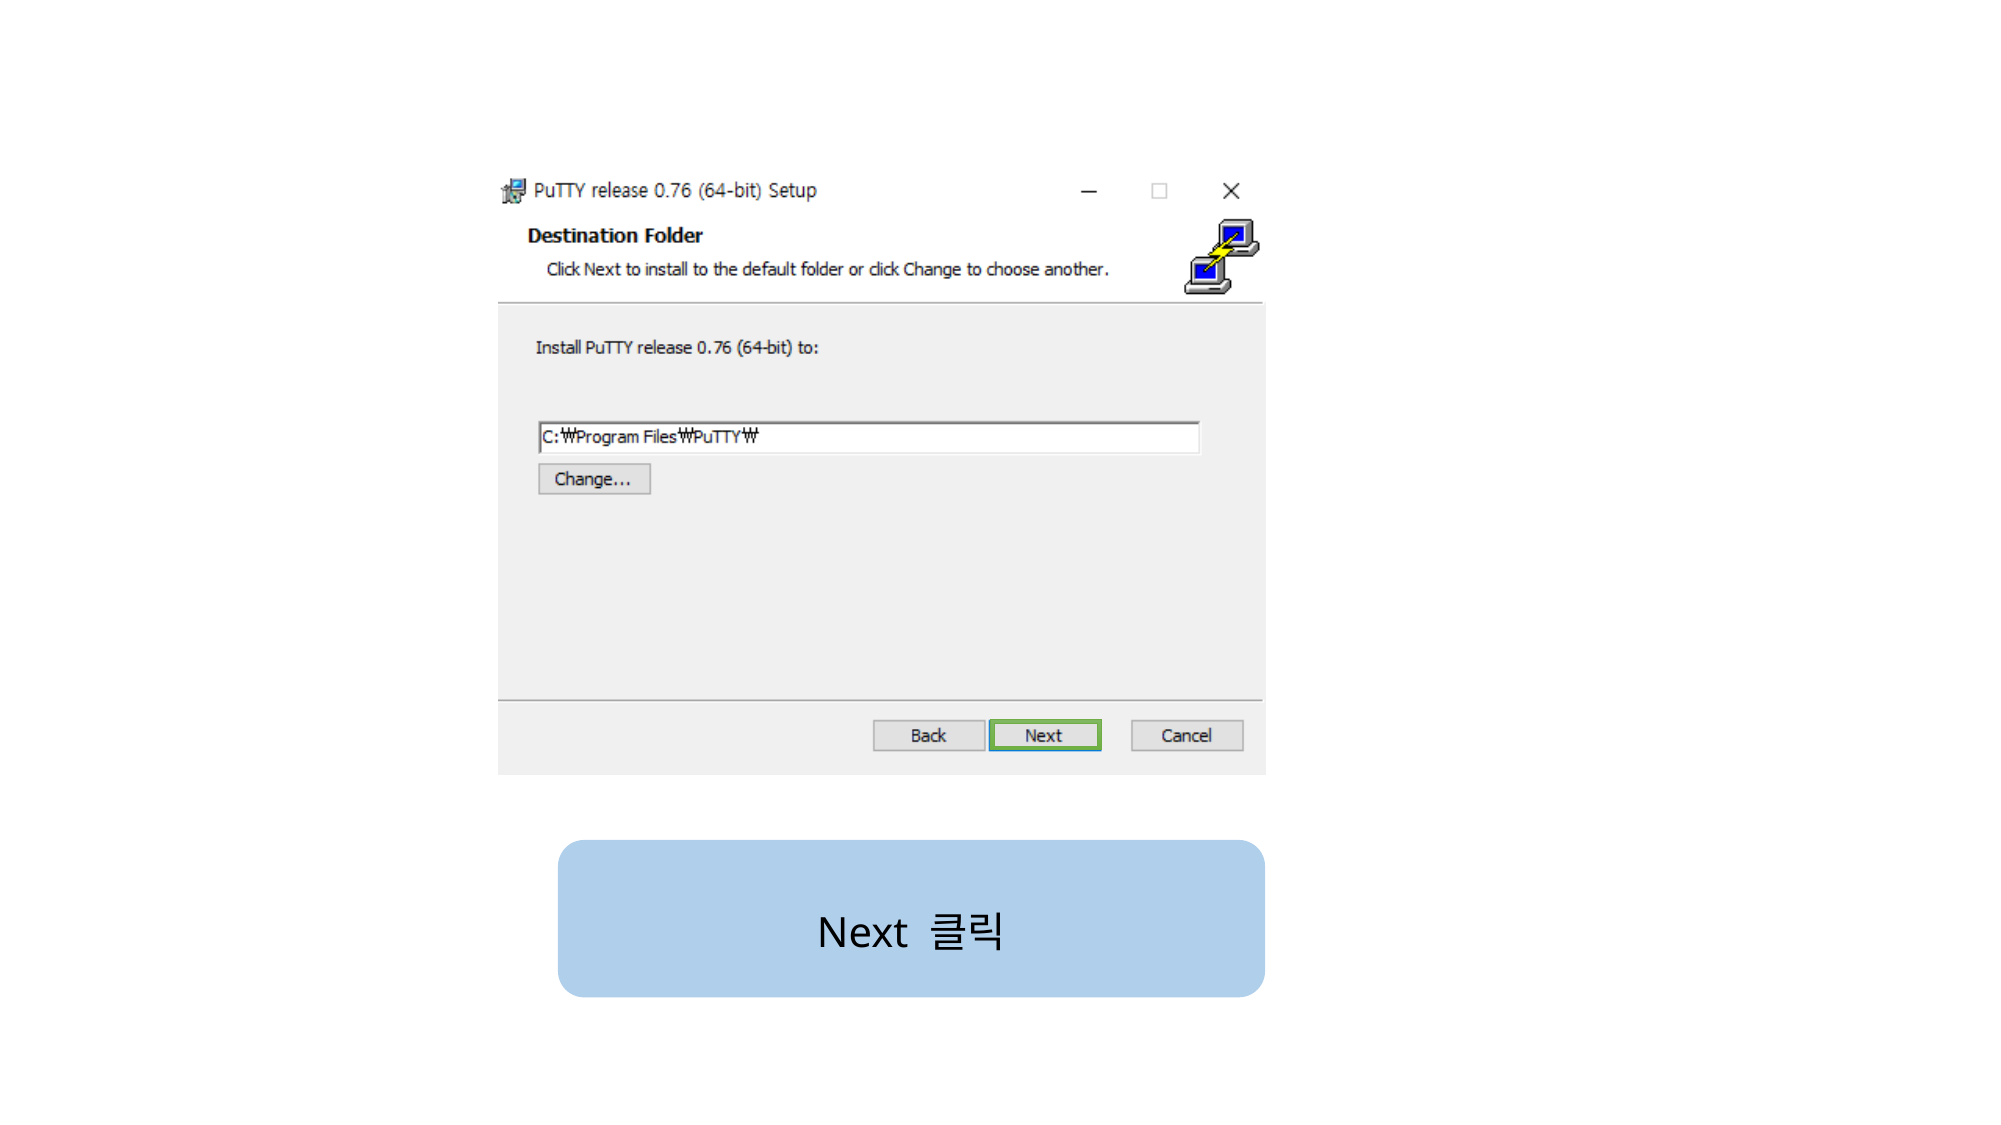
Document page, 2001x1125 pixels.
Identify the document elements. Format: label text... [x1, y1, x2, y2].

picture [497, 174, 1266, 775]
text_box Next 클릭 [556, 838, 1267, 999]
